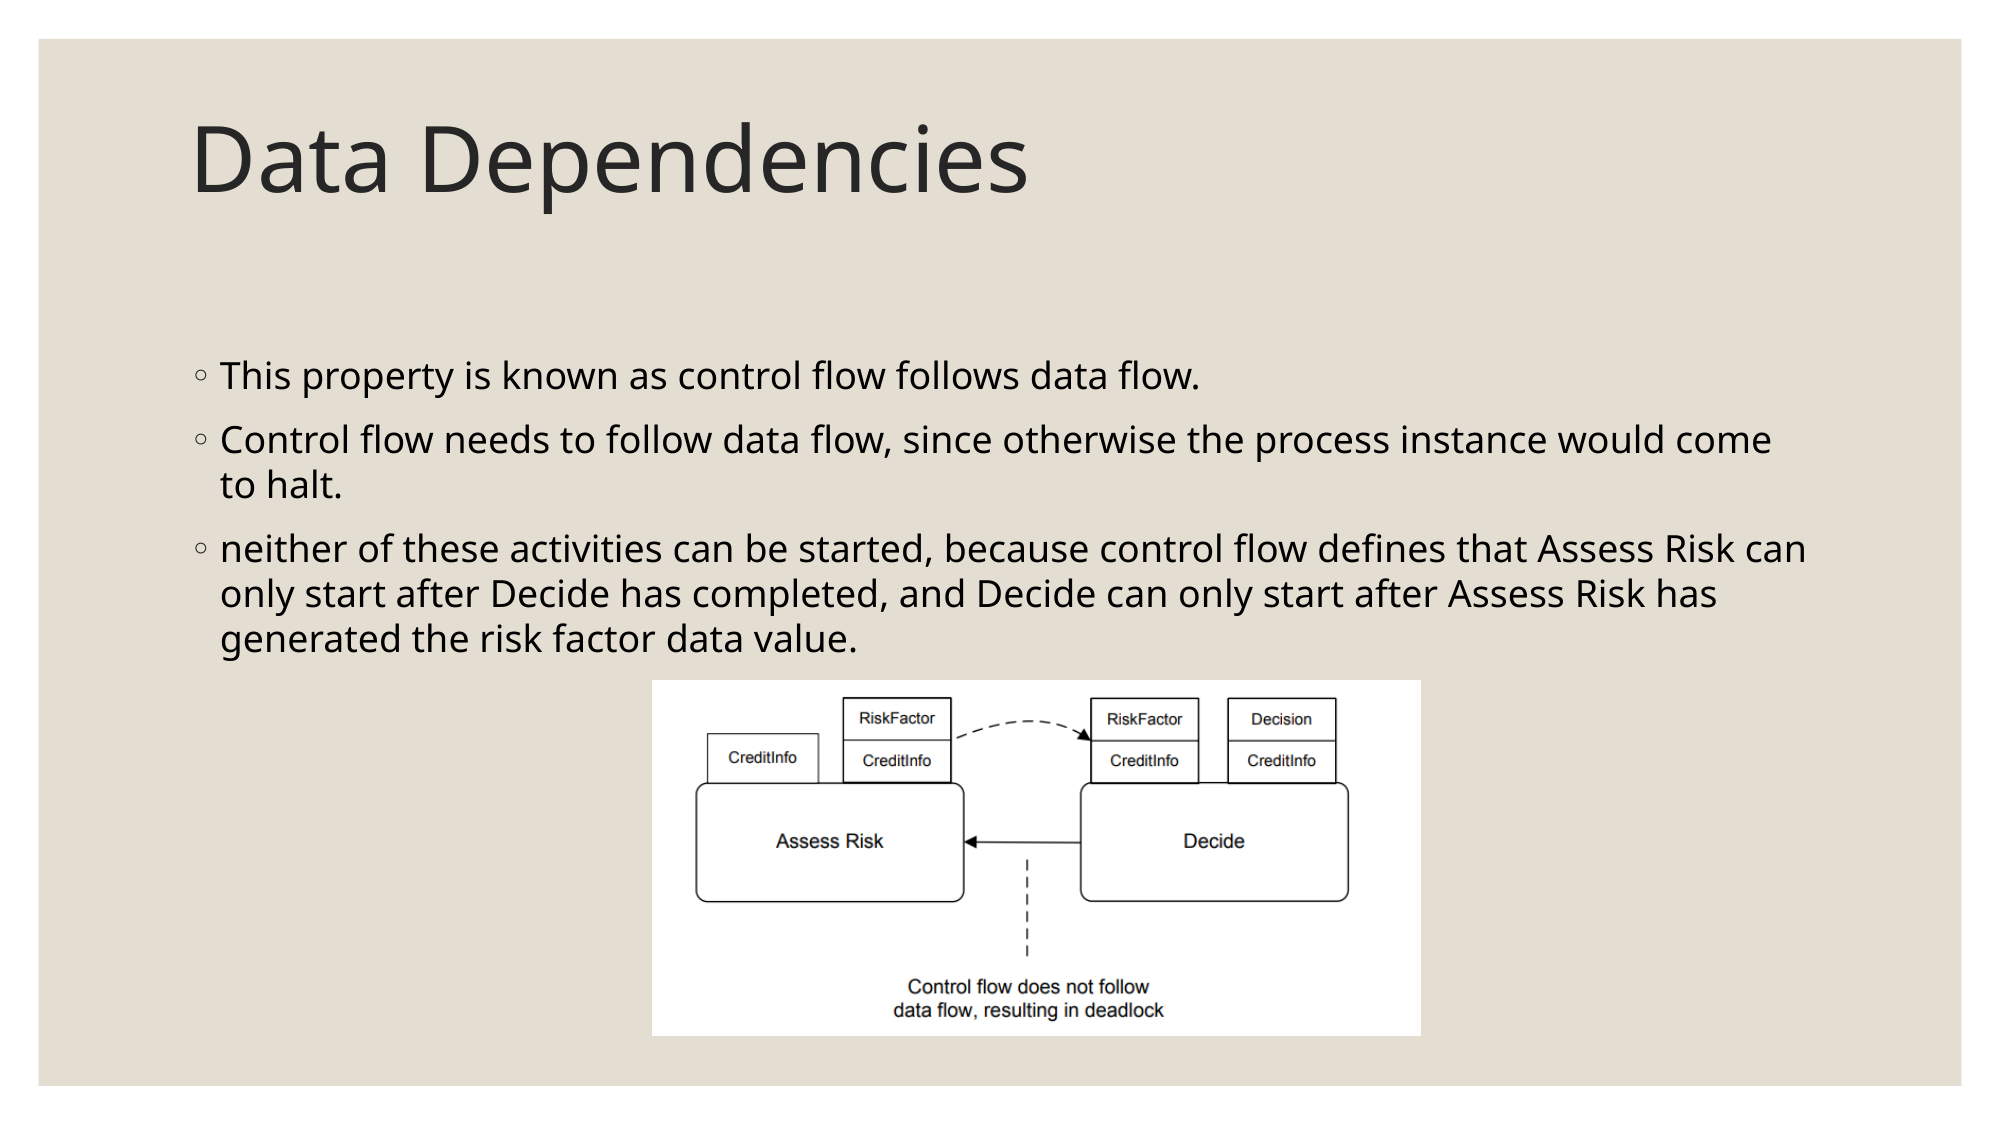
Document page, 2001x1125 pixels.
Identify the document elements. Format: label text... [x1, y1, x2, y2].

picture [652, 680, 1421, 1036]
title Data Dependencies [174, 105, 1825, 331]
list This property is known as control flow follows data flow. Control flow needs to follow data flow, since otherwise the process instance would come to halt. neither of these activities can be started, because control flow defines that Assess Risk can only start after Decide has completed, and Decide can only start after Assess Risk has generated the risk factor data value. [174, 345, 1825, 990]
